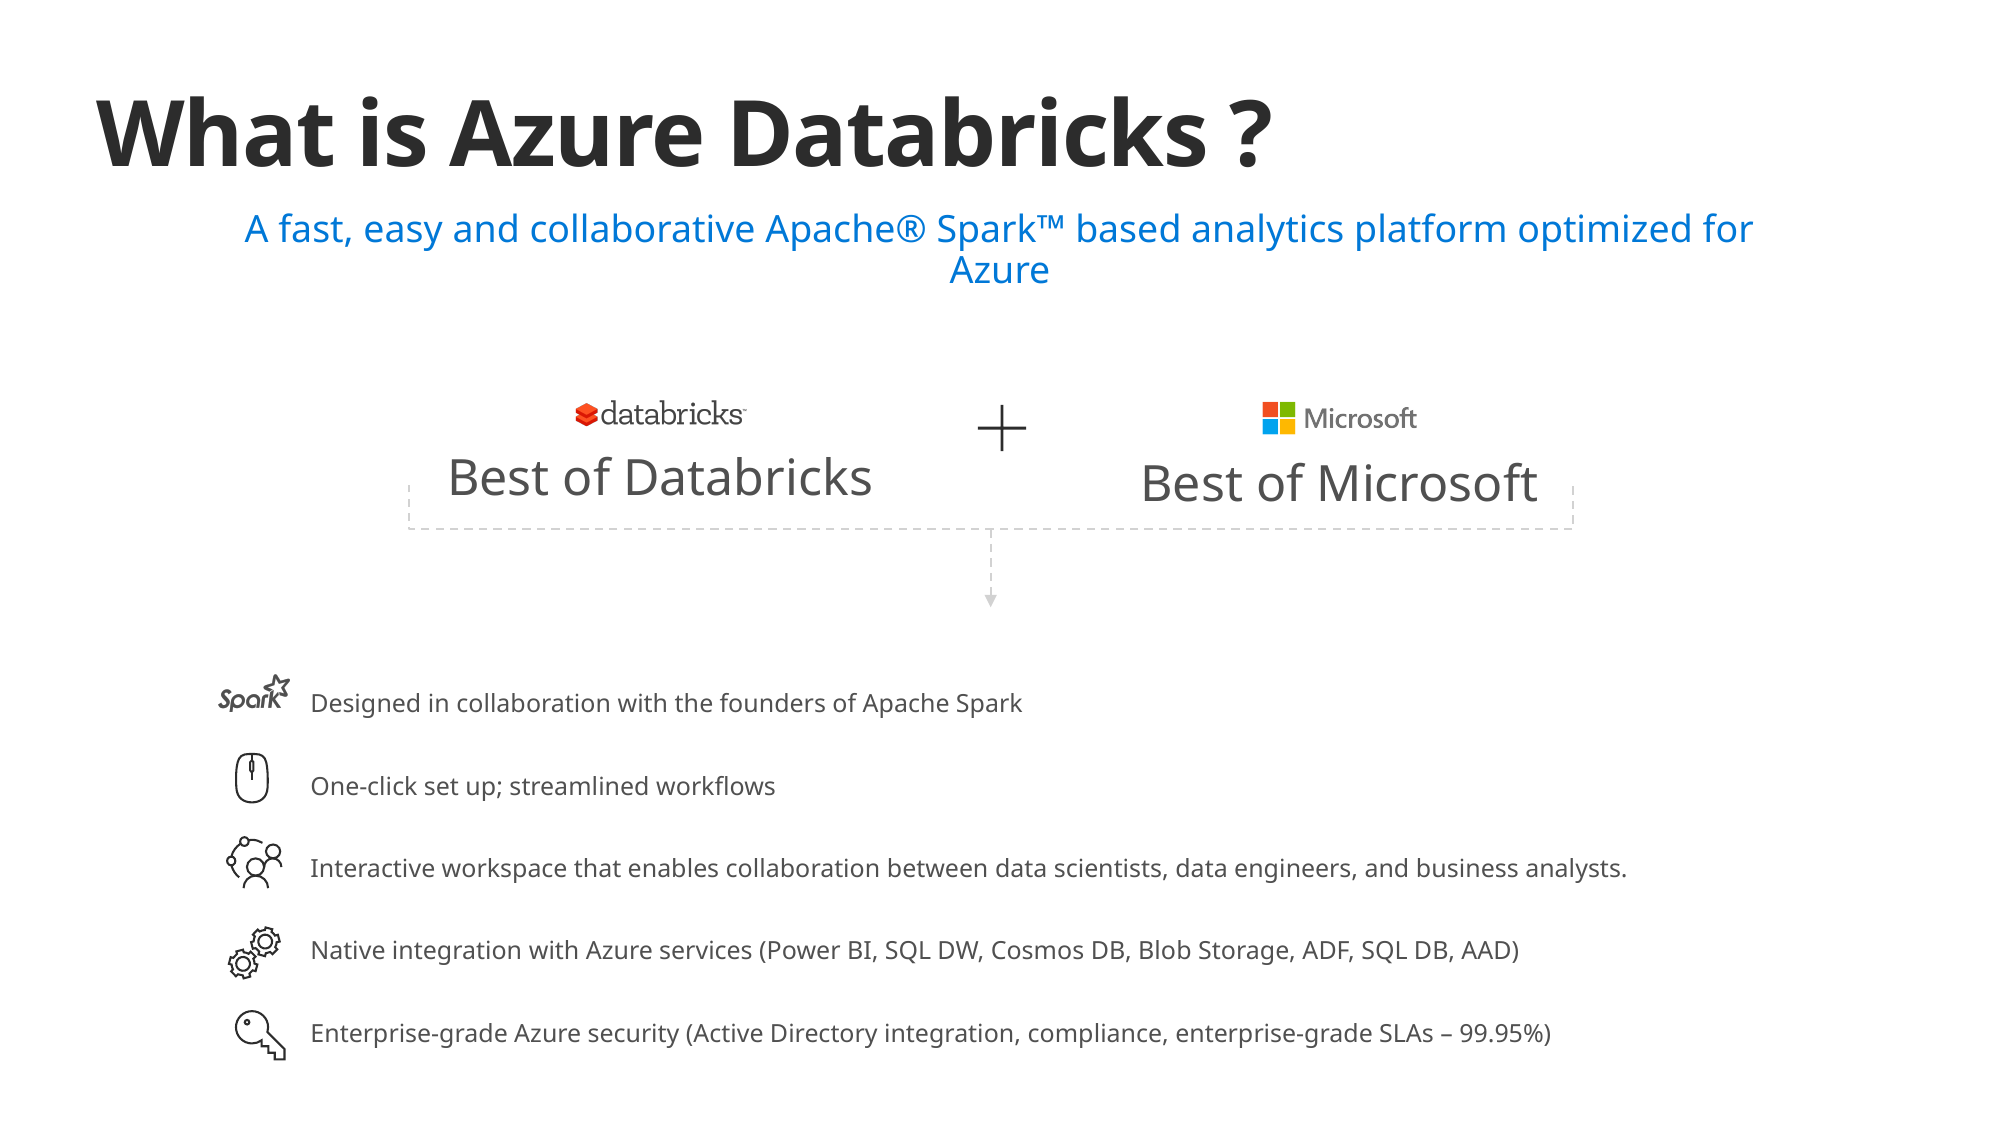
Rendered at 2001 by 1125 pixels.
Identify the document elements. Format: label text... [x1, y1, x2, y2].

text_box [235, 753, 269, 803]
picture [1241, 381, 1438, 455]
text_box [977, 404, 1027, 452]
text_box [235, 1011, 285, 1060]
text_box Best of Microsoft [1087, 433, 1592, 537]
title What is Azure Databricks ? [96, 75, 1904, 166]
text_box Best of Databricks [408, 428, 913, 484]
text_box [226, 836, 282, 889]
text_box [408, 484, 1573, 608]
picture [572, 397, 749, 428]
text_box A fast, easy and collaborative Apache® Spark™ based analytics platform optimized for Azure [177, 202, 1823, 259]
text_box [225, 925, 287, 975]
picture [218, 674, 291, 713]
text_box Designed in collaboration with the founders of Apache Spark One-click set up; streamlined workflows Interactive workspace that enables collaboration between data scientists, data engineers, and business analysts. Native integration with Azure services (Power BI, SQL DW, Cosmos DB, Blob Storage, ADF, SQL DB, AAD) Enterprise-grade Azure security (Active Directory integration, compliance, enterprise-grade SLAs – 99.95%) [295, 665, 1823, 1059]
